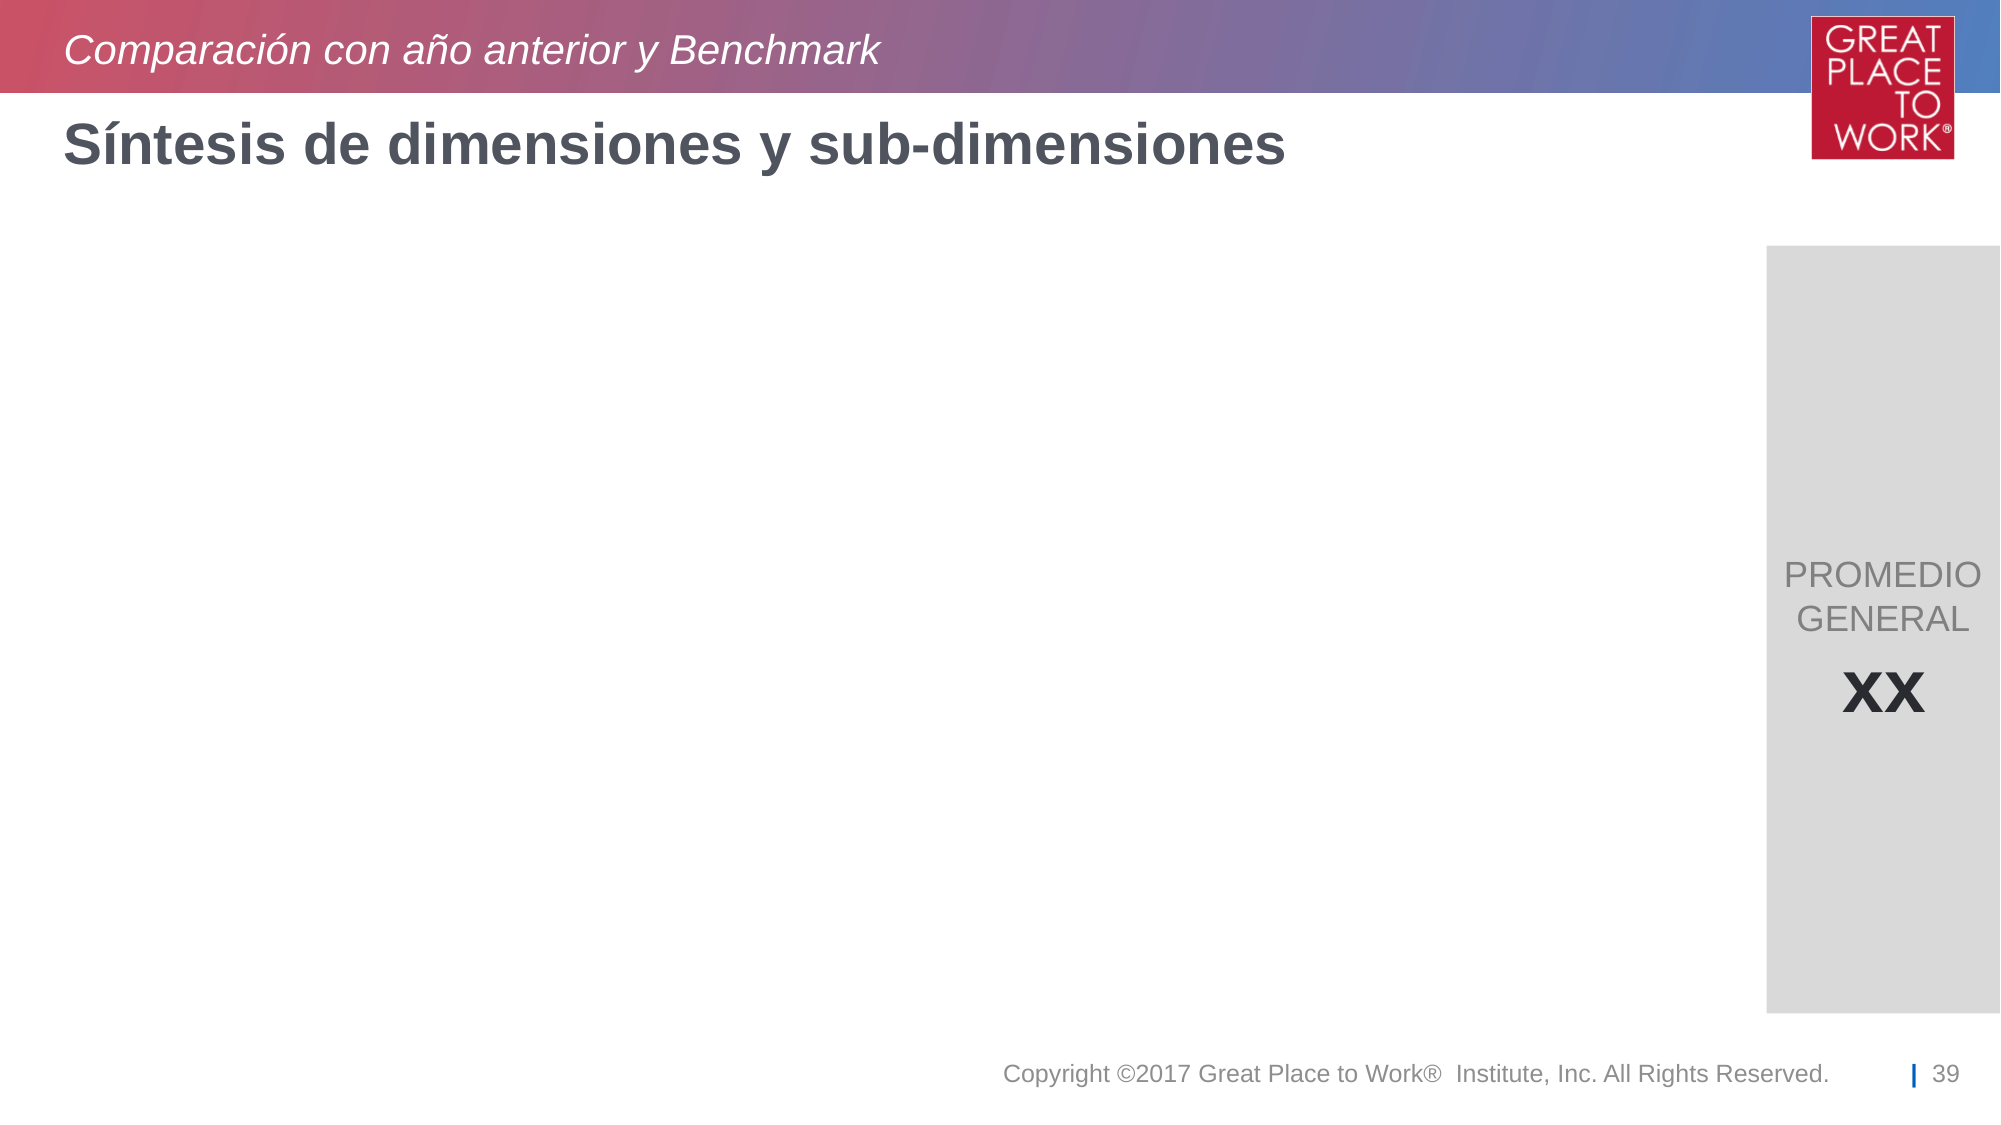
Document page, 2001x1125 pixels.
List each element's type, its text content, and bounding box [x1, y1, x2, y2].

picture [0, 0, 2000, 93]
title Síntesis de dimensiones y sub-dimensiones [48, 92, 1976, 200]
text_box xx [1828, 629, 1956, 735]
footer Copyright ©2017 Great Place to Work® Institute, Inc. All Rights Reserved. [978, 1042, 1846, 1103]
subtitle Comparación con año anterior y Benchmark [48, 21, 1894, 90]
slide_number | 39 [1846, 1042, 1976, 1103]
text_box PROMEDIO GENERAL [1766, 245, 2000, 1014]
